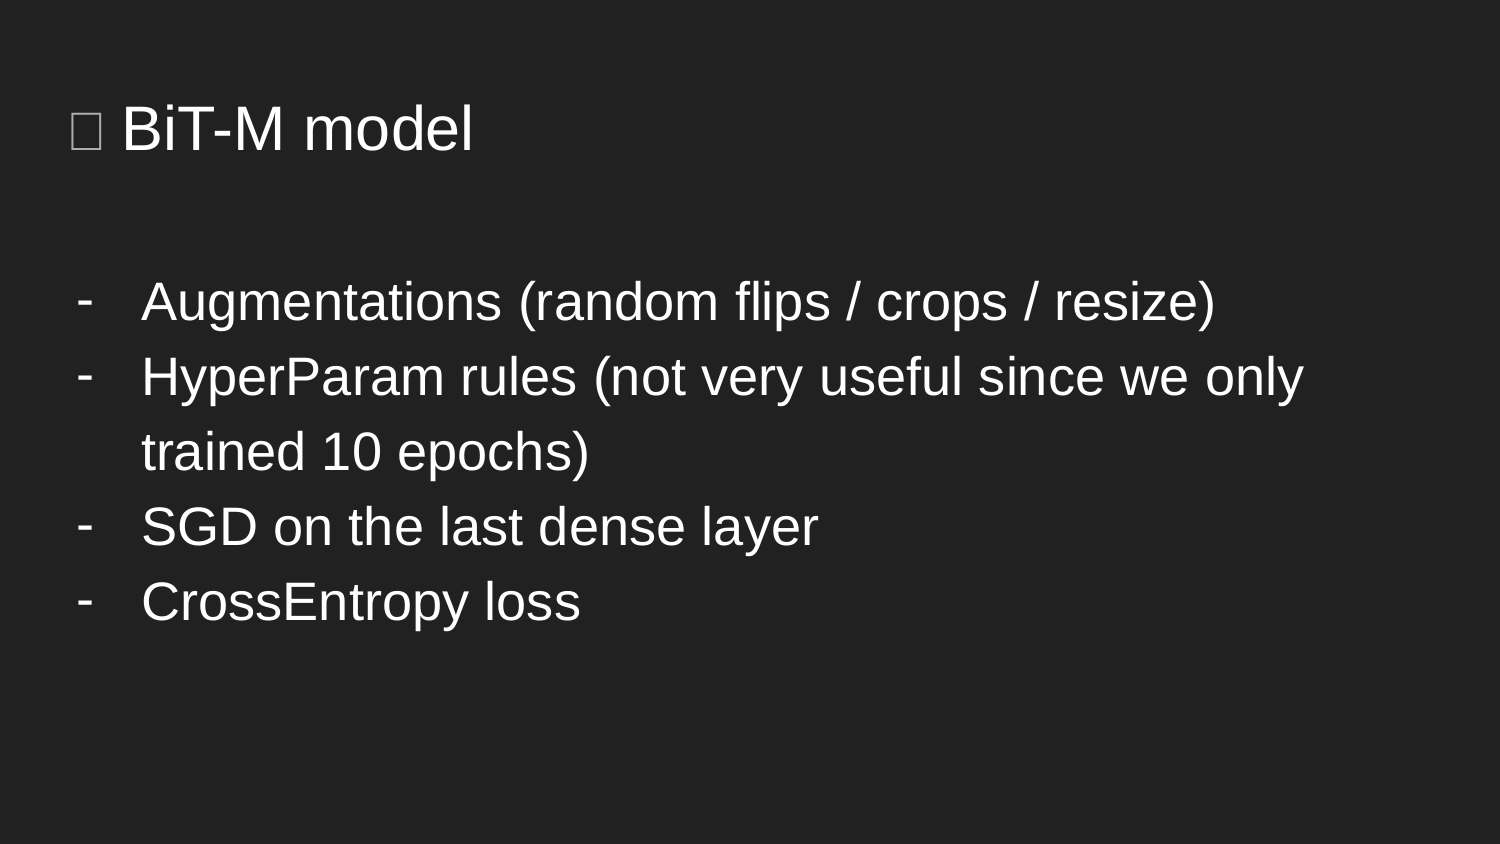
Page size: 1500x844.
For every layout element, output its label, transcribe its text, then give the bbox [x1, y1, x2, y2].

title 🔮 BiT-M model [51, 72, 1449, 189]
list Augmentations (random flips / crops / resize) HyperParam rules (not very useful since we only trained 10 epochs) SGD on the last dense layer CrossEntropy loss [51, 241, 1449, 750]
